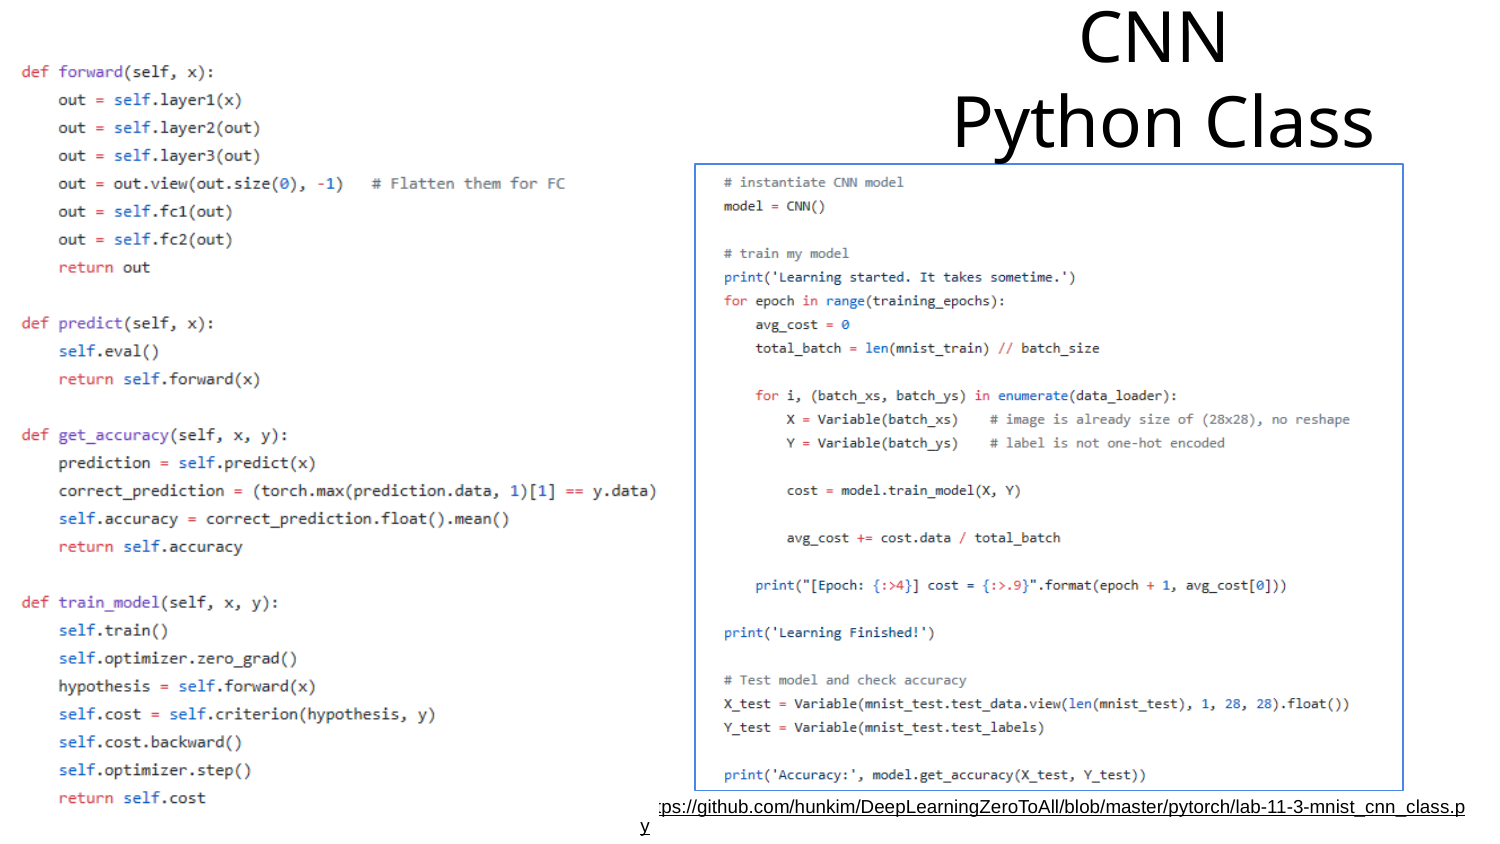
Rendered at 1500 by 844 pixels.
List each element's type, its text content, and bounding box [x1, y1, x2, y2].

picture [9, 59, 659, 818]
text_box https://github.com/hunkim/DeepLearningZeroToAll/blob/master/pytorch/lab-11-3-mnist_cnn_class.py [625, 803, 1486, 844]
title CNN Python Class [889, 9, 1438, 143]
text_box [695, 163, 1404, 791]
picture [715, 169, 1363, 785]
